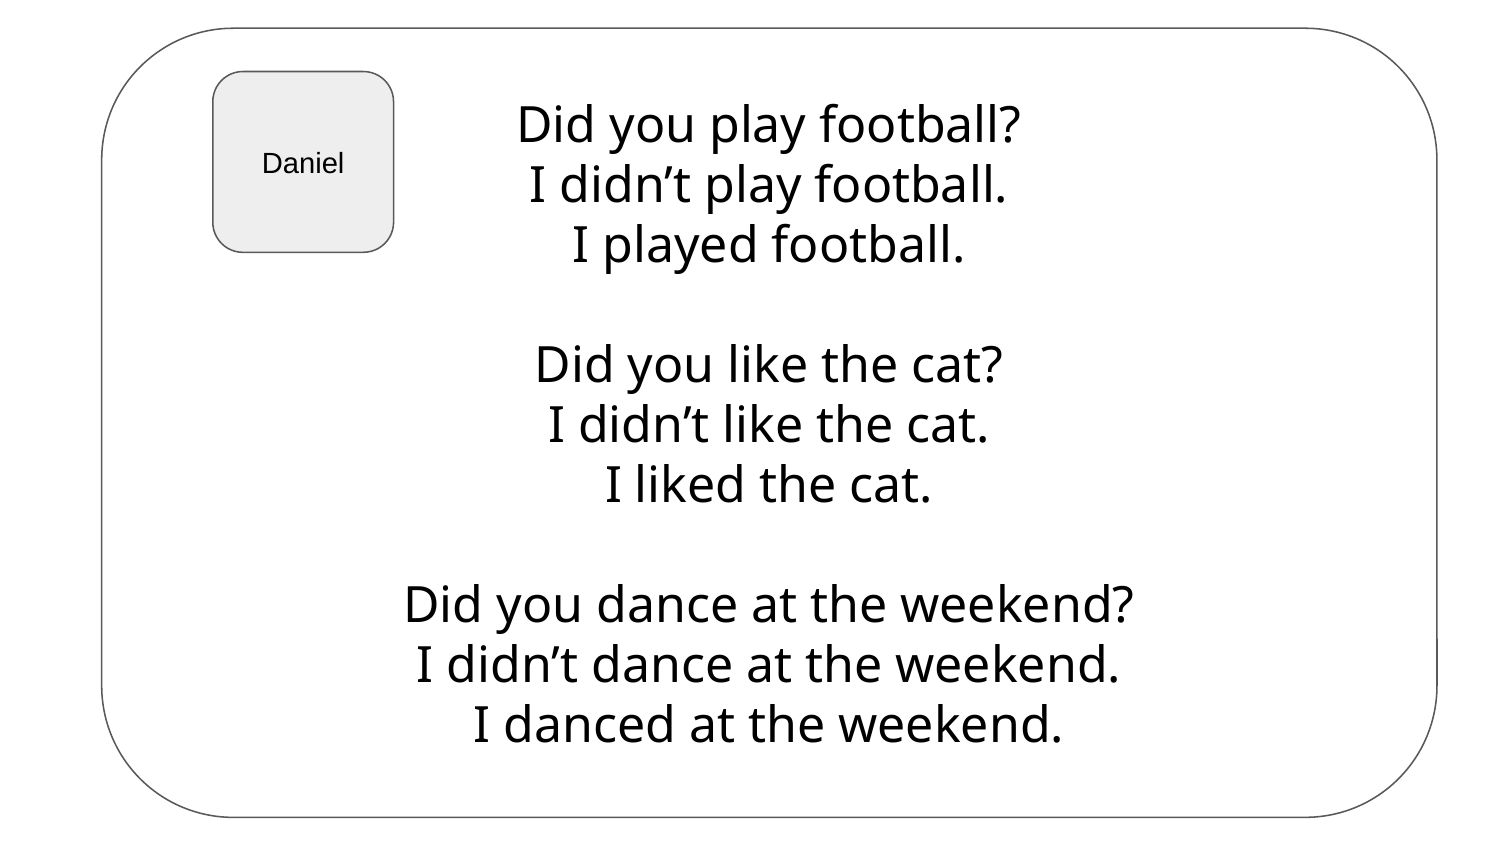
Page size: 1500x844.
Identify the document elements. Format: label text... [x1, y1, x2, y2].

text_box Did you play football? I didn’t play football. I played football. Did you like the cat? I didn’t like the cat. I liked the cat. Did you dance at the weekend? I didn’t dance at the weekend. I danced at the weekend. [101, 28, 1437, 818]
text_box Daniel [212, 71, 394, 253]
